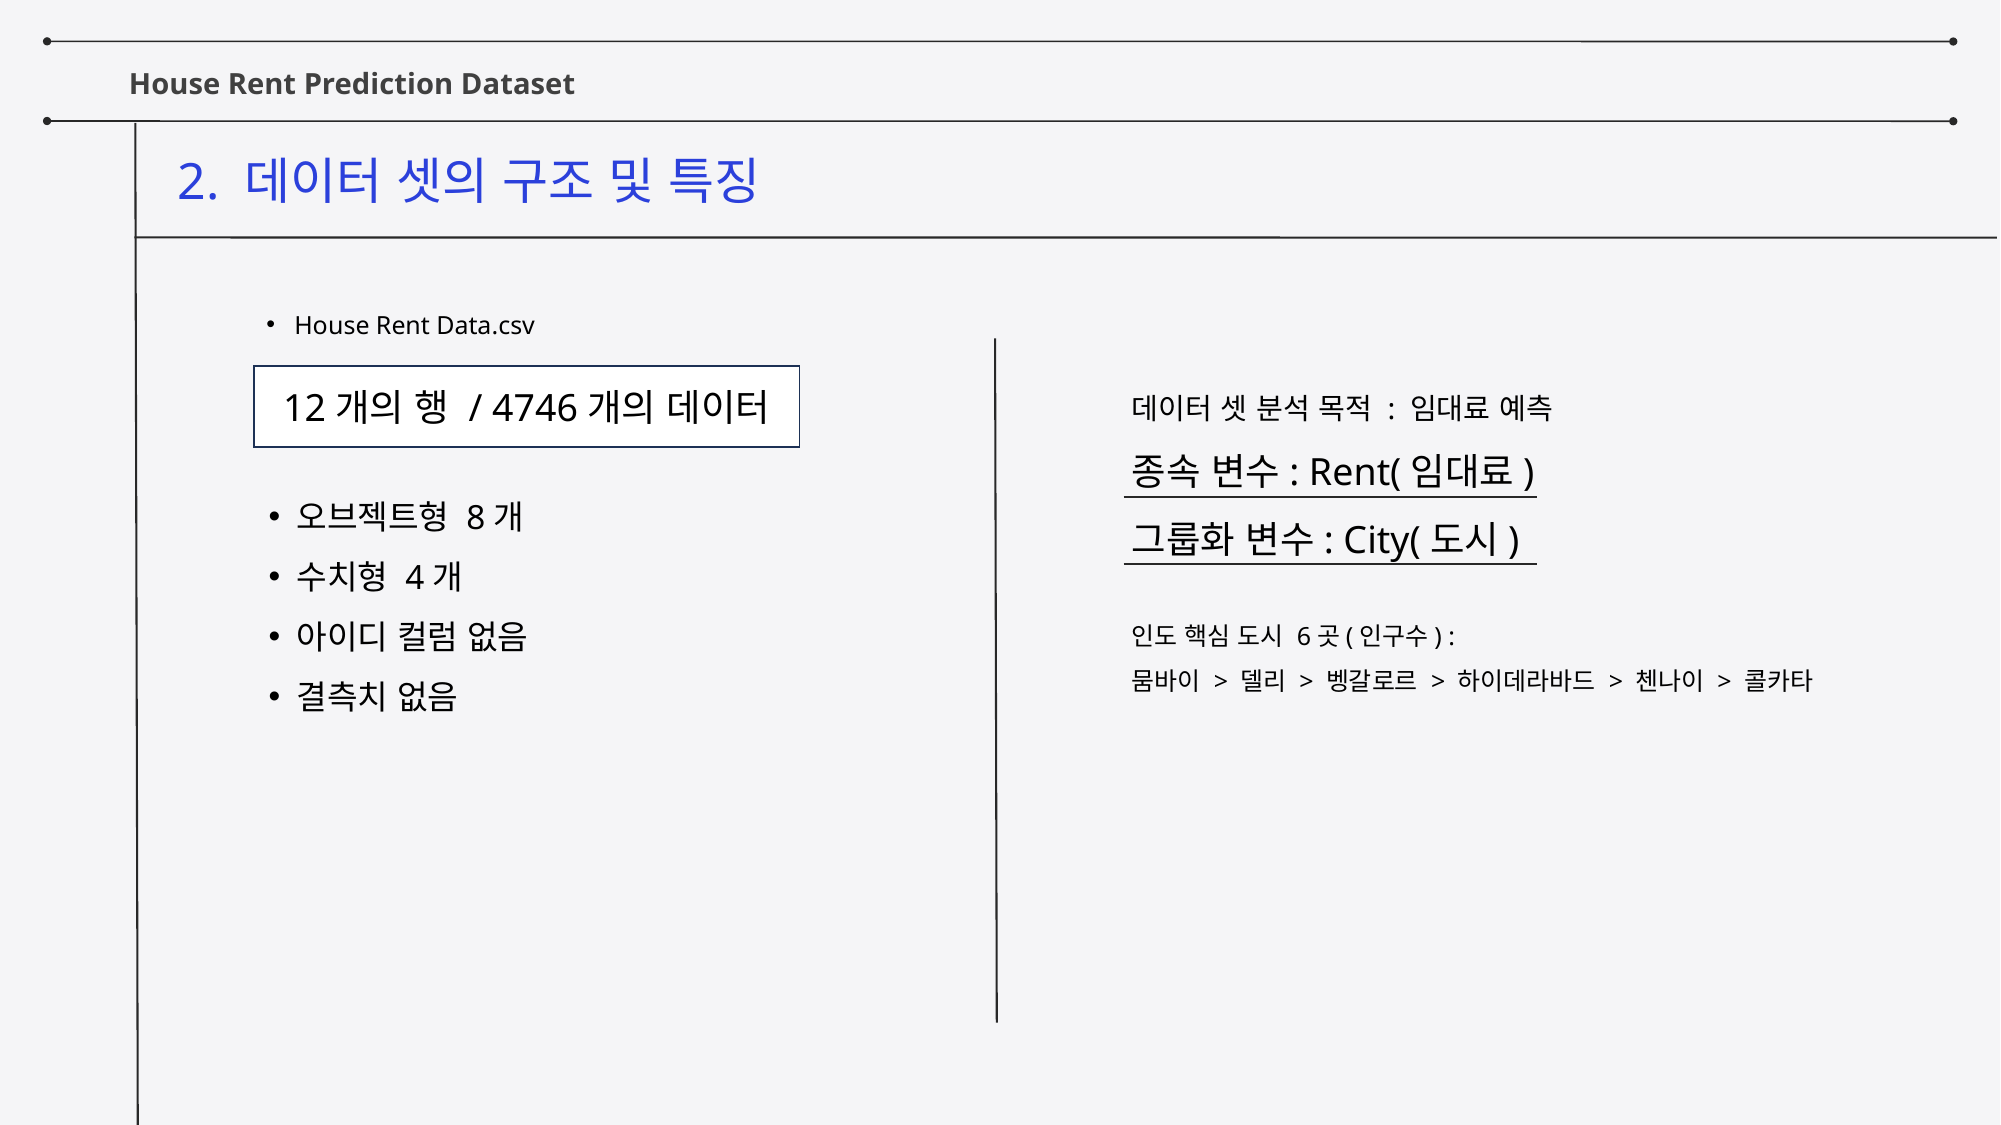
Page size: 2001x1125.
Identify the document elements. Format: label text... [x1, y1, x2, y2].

text_box 12개의 행 / 4746개의 데이터 [253, 365, 801, 448]
text_box House Rent Prediction Dataset [114, 57, 612, 108]
text_box House Rent Data.csv [251, 301, 994, 347]
text_box 2. 데이터 셋의 구조 및 특징 [162, 141, 980, 217]
text_box 데이터 셋 분석 목적 : 임대료 예측 종속 변수: Rent(임대료) 그룹화 변수: City(도시) 인도 핵심 도시 6곳(인구수) : 뭄바이 > 델리 > 벵갈로르 > 하이데라바드 > 첸나이 > 콜카타 [1117, 365, 1880, 703]
text_box 오브젝트형 8개 수치형 4개 아이디 컬럼 없음 결측치 없음 [253, 469, 751, 724]
